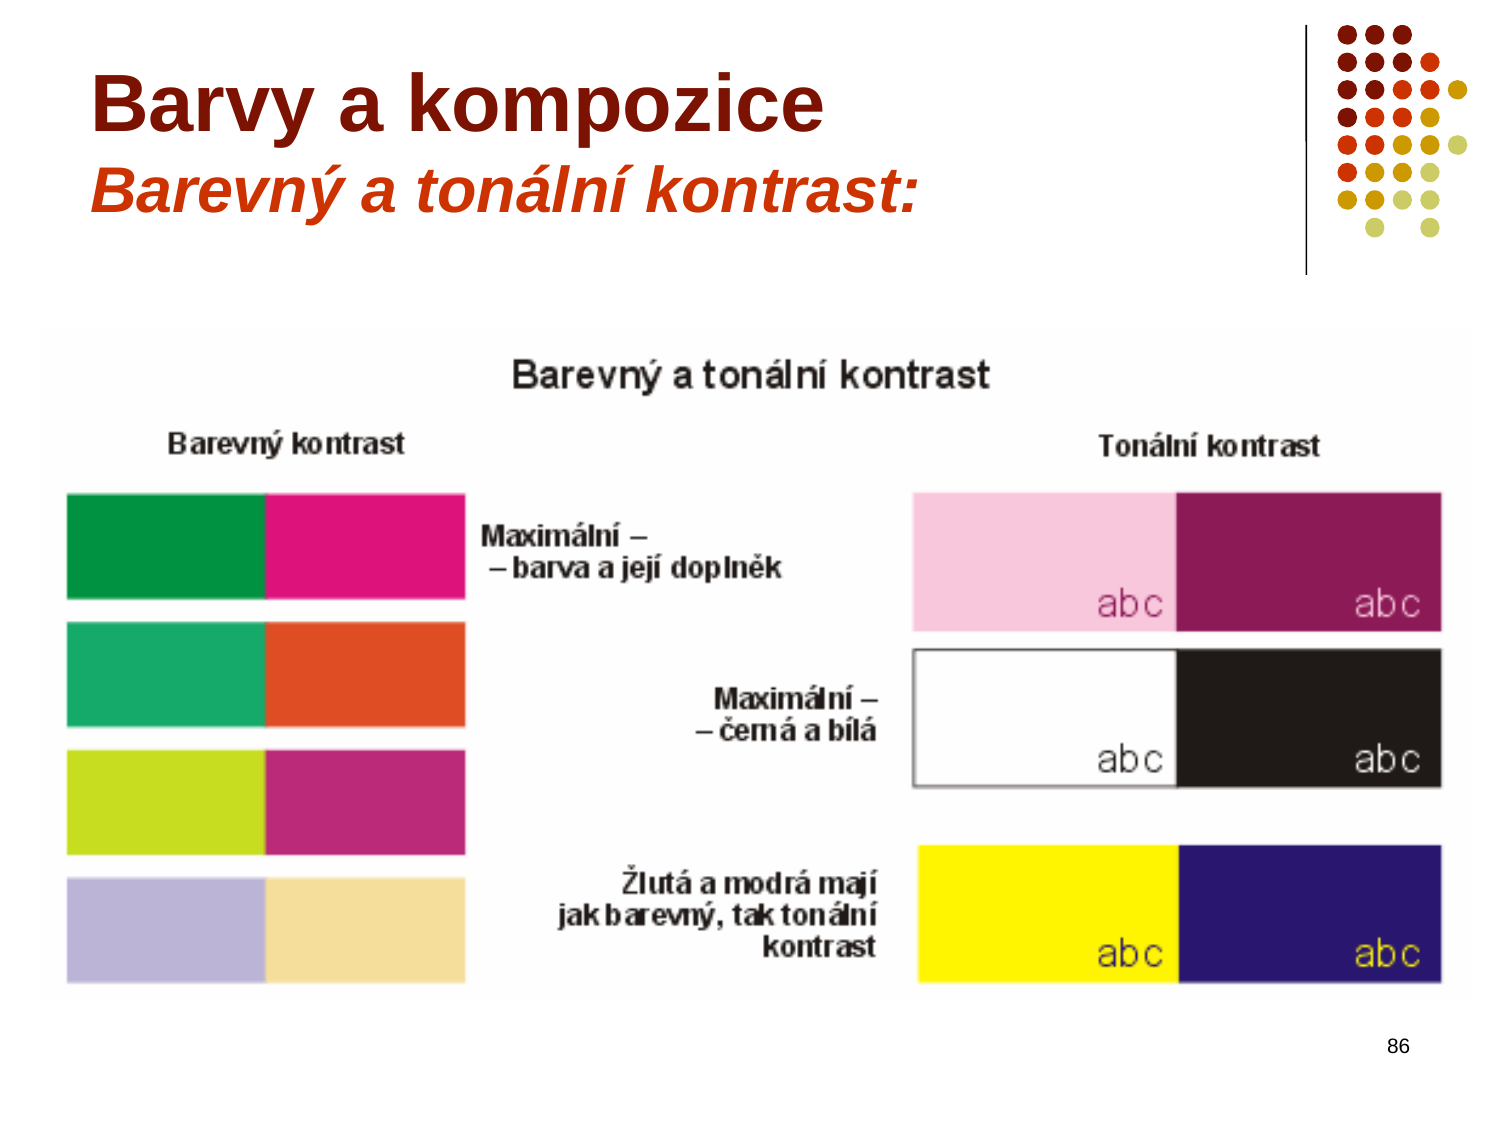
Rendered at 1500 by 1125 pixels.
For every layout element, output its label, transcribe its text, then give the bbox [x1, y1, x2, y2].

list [41, 326, 1471, 999]
slide_number 86 [1074, 1025, 1425, 1100]
title Barvy a kompozice Barevný a tonální kontrast: [75, 20, 1313, 233]
